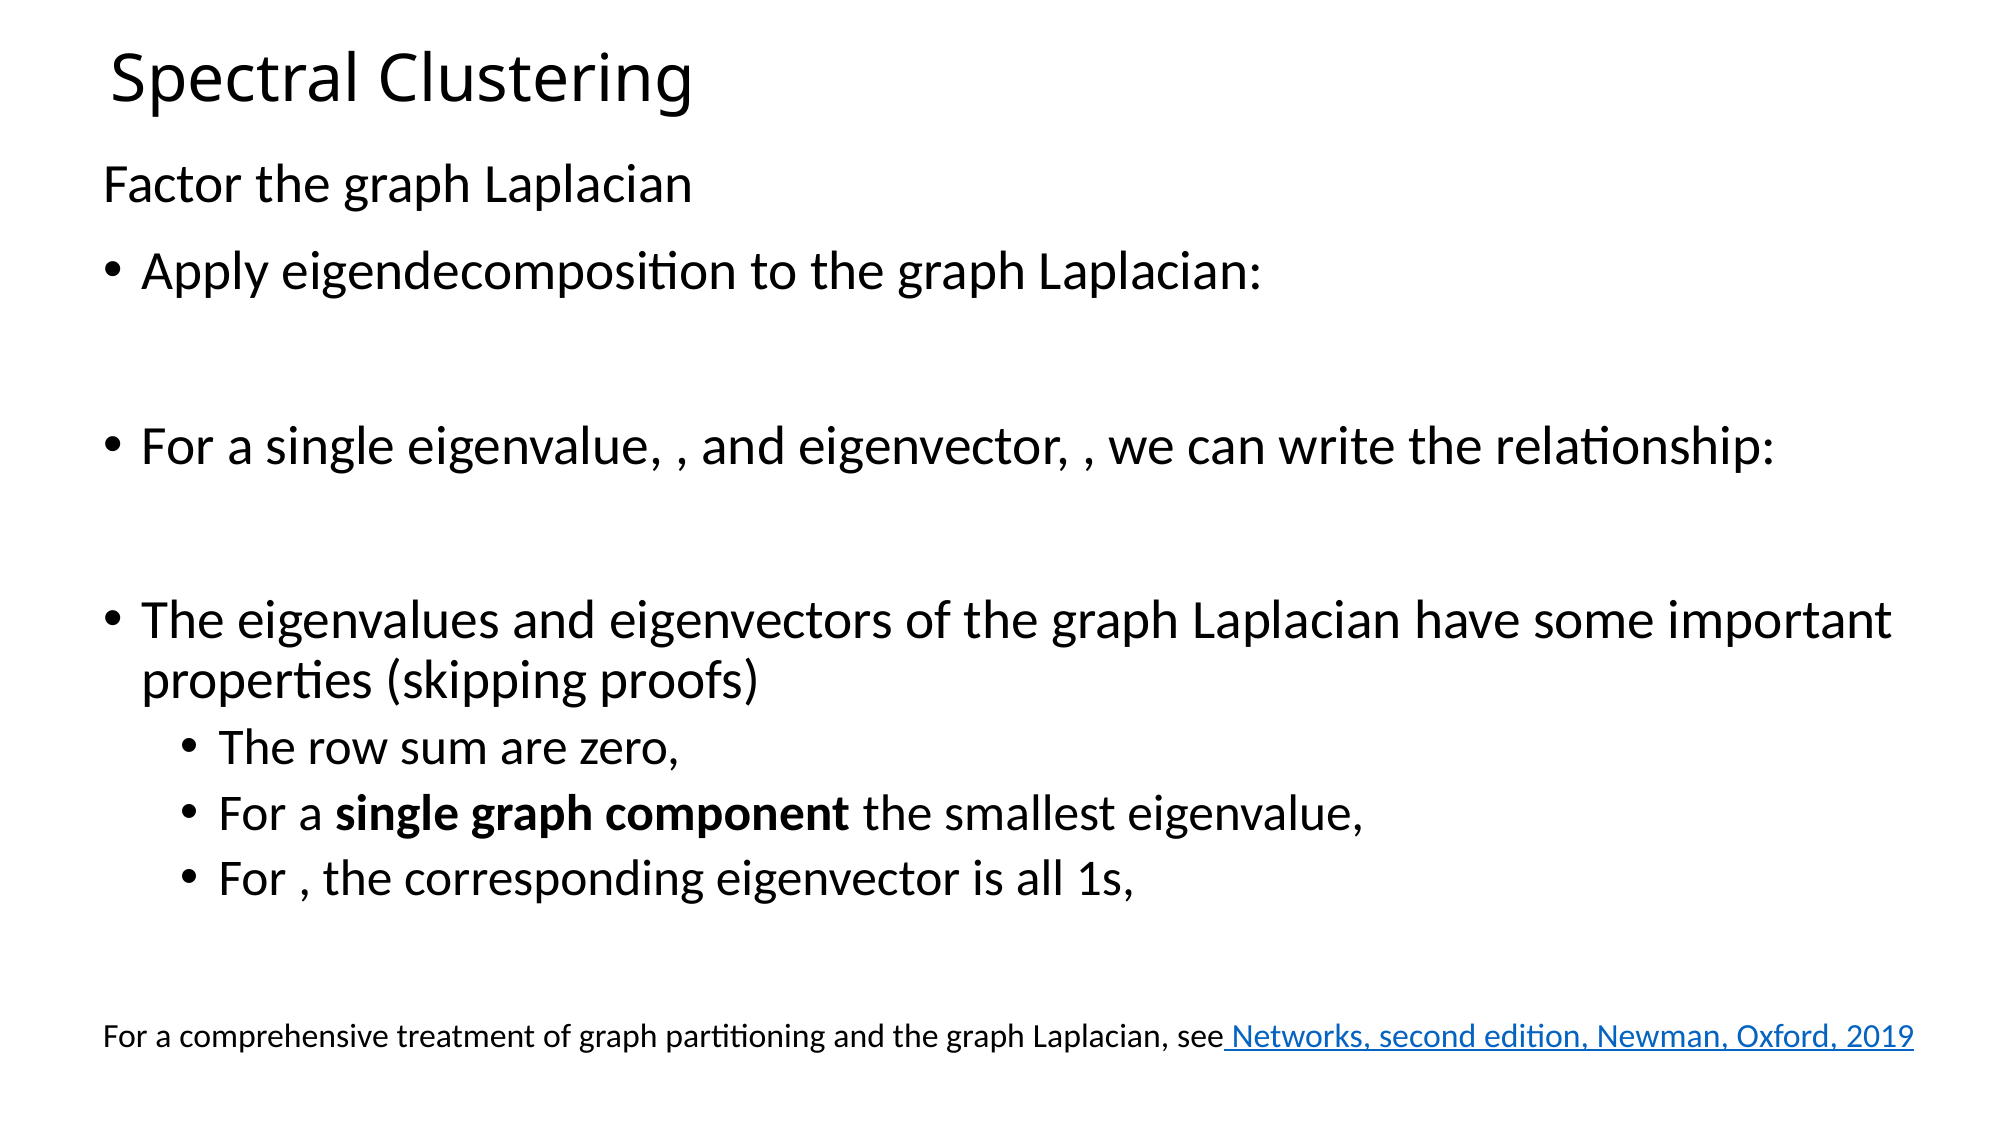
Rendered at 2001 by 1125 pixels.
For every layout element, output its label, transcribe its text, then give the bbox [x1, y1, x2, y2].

title Spectral Clustering [95, 36, 1821, 124]
